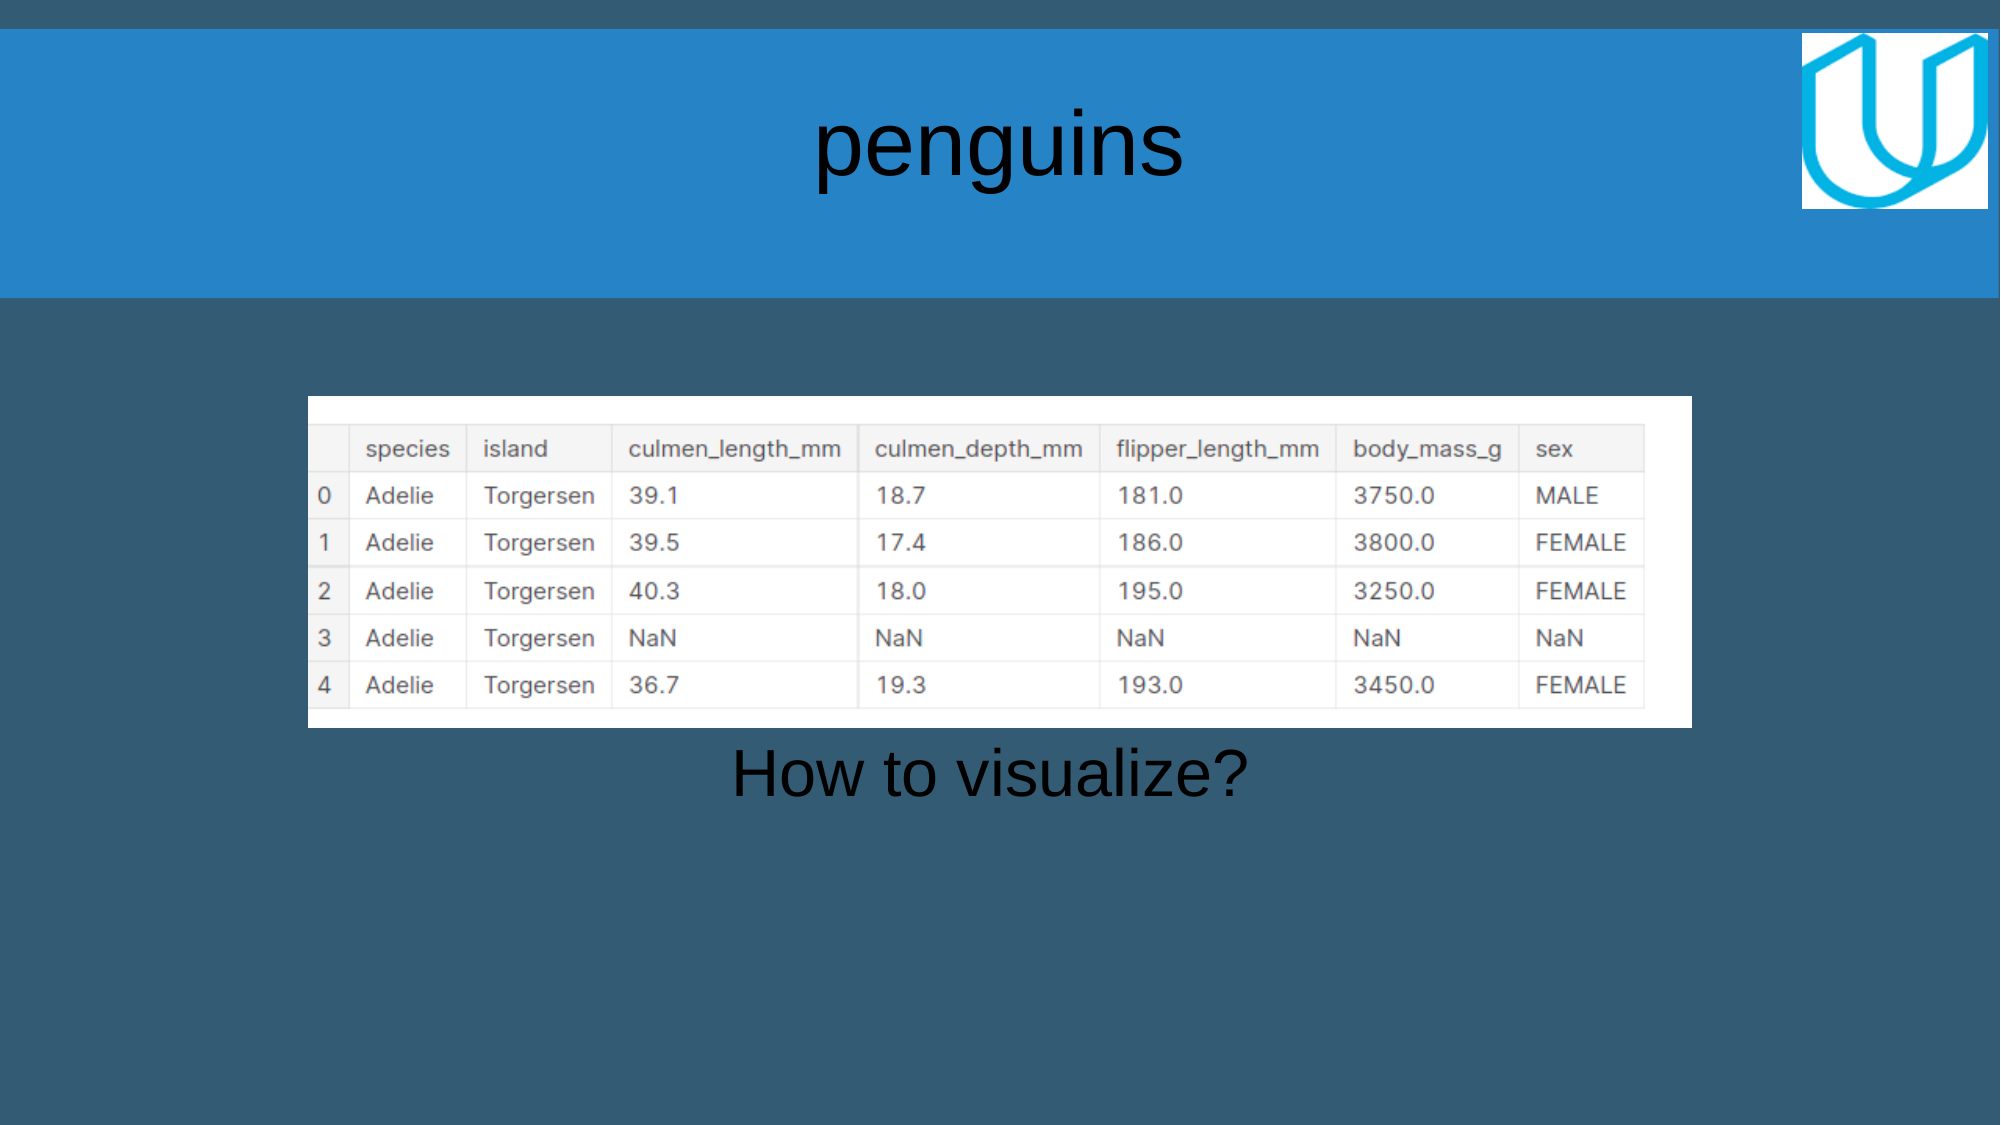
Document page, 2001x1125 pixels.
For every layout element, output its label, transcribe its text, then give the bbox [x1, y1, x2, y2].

picture [308, 396, 1692, 729]
picture [1932, 48, 1973, 166]
text_box How to visualize? [99, 263, 1900, 916]
text_box penguins [99, 44, 1900, 233]
picture [1802, 33, 1988, 167]
picture [1900, 124, 1988, 209]
picture [1900, 175, 1911, 189]
